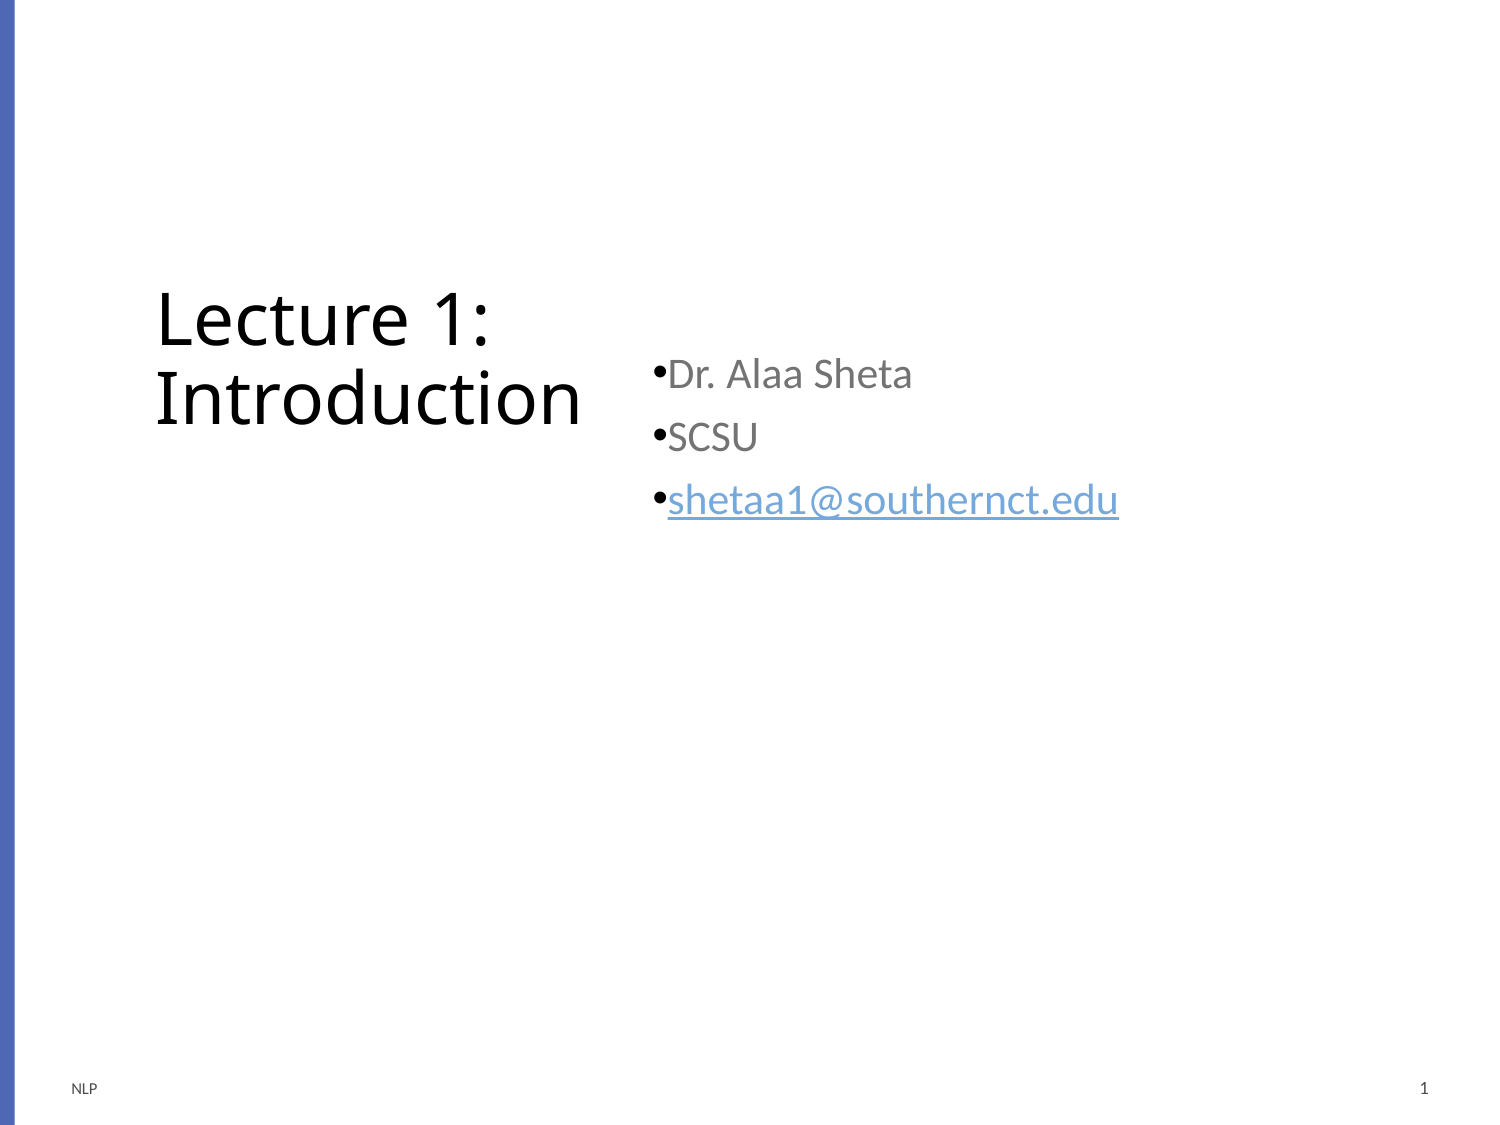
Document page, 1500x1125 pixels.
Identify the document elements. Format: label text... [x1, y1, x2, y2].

title Lecture 1: Introduction [140, 275, 637, 850]
slide_number 1 [1359, 1050, 1444, 1125]
subtitle Dr. Alaa Sheta SCSU shetaa1@southernct.edu [637, 275, 1275, 850]
footer NLP [56, 1050, 919, 1125]
